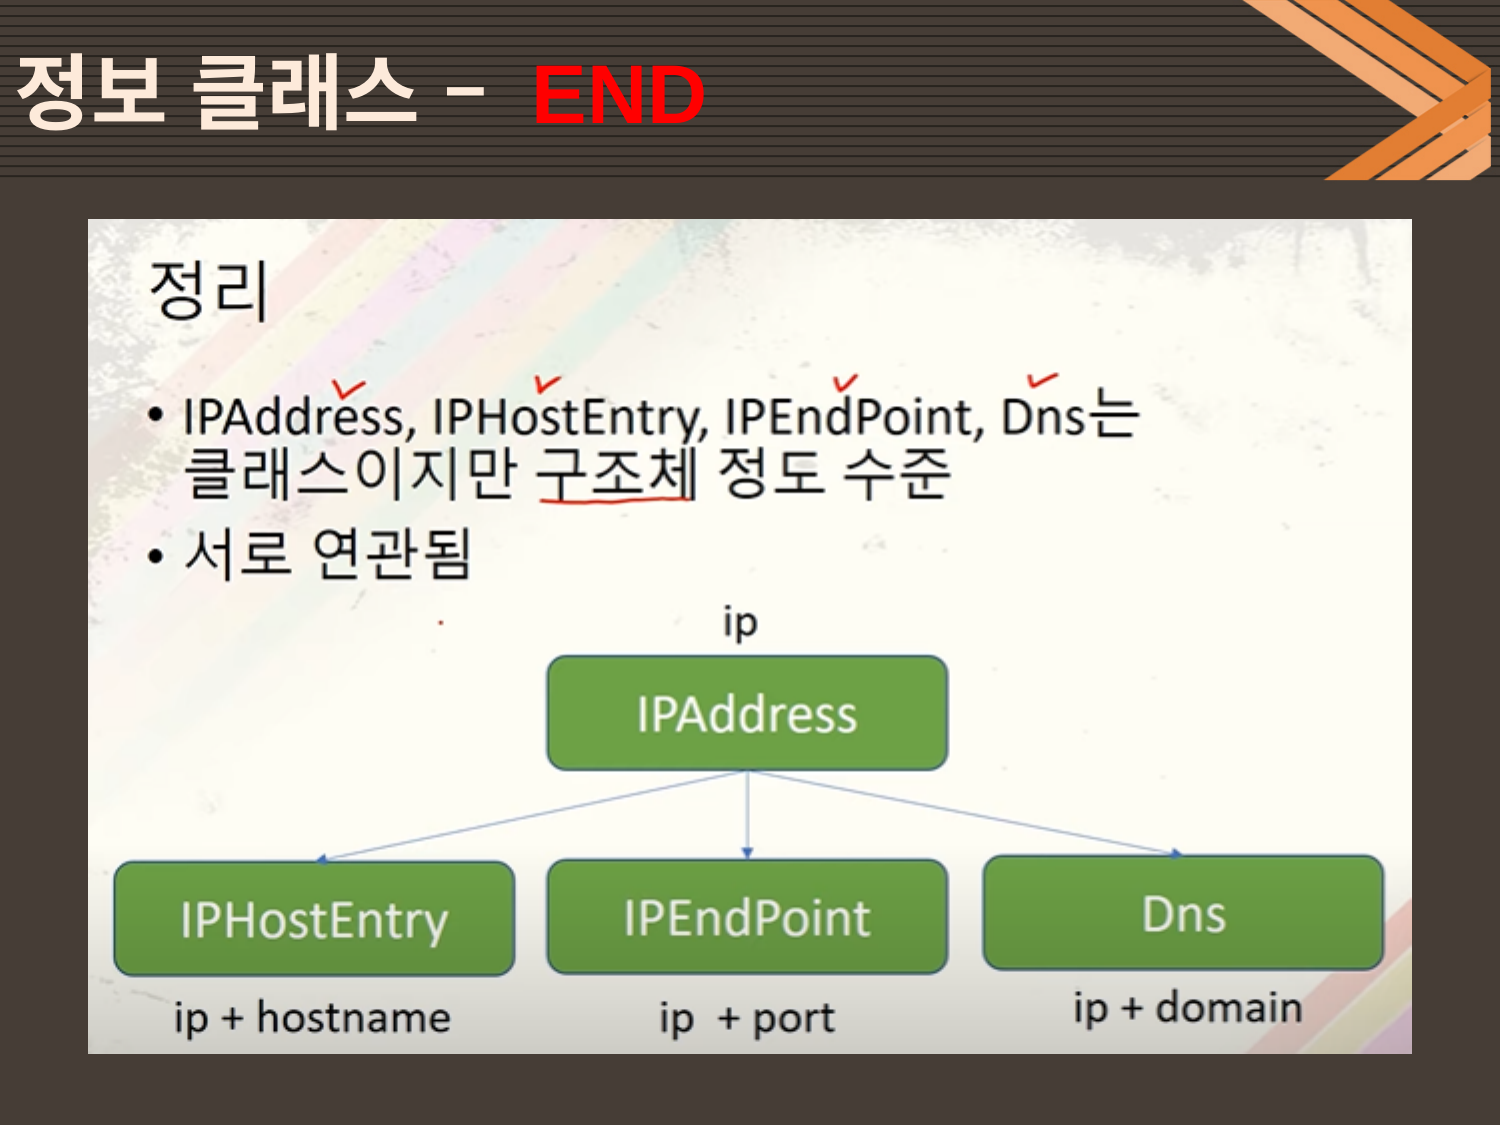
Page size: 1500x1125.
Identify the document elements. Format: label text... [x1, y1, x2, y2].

picture [0, 179, 1500, 1125]
title 정보 클래스 – END [0, 2, 1500, 179]
